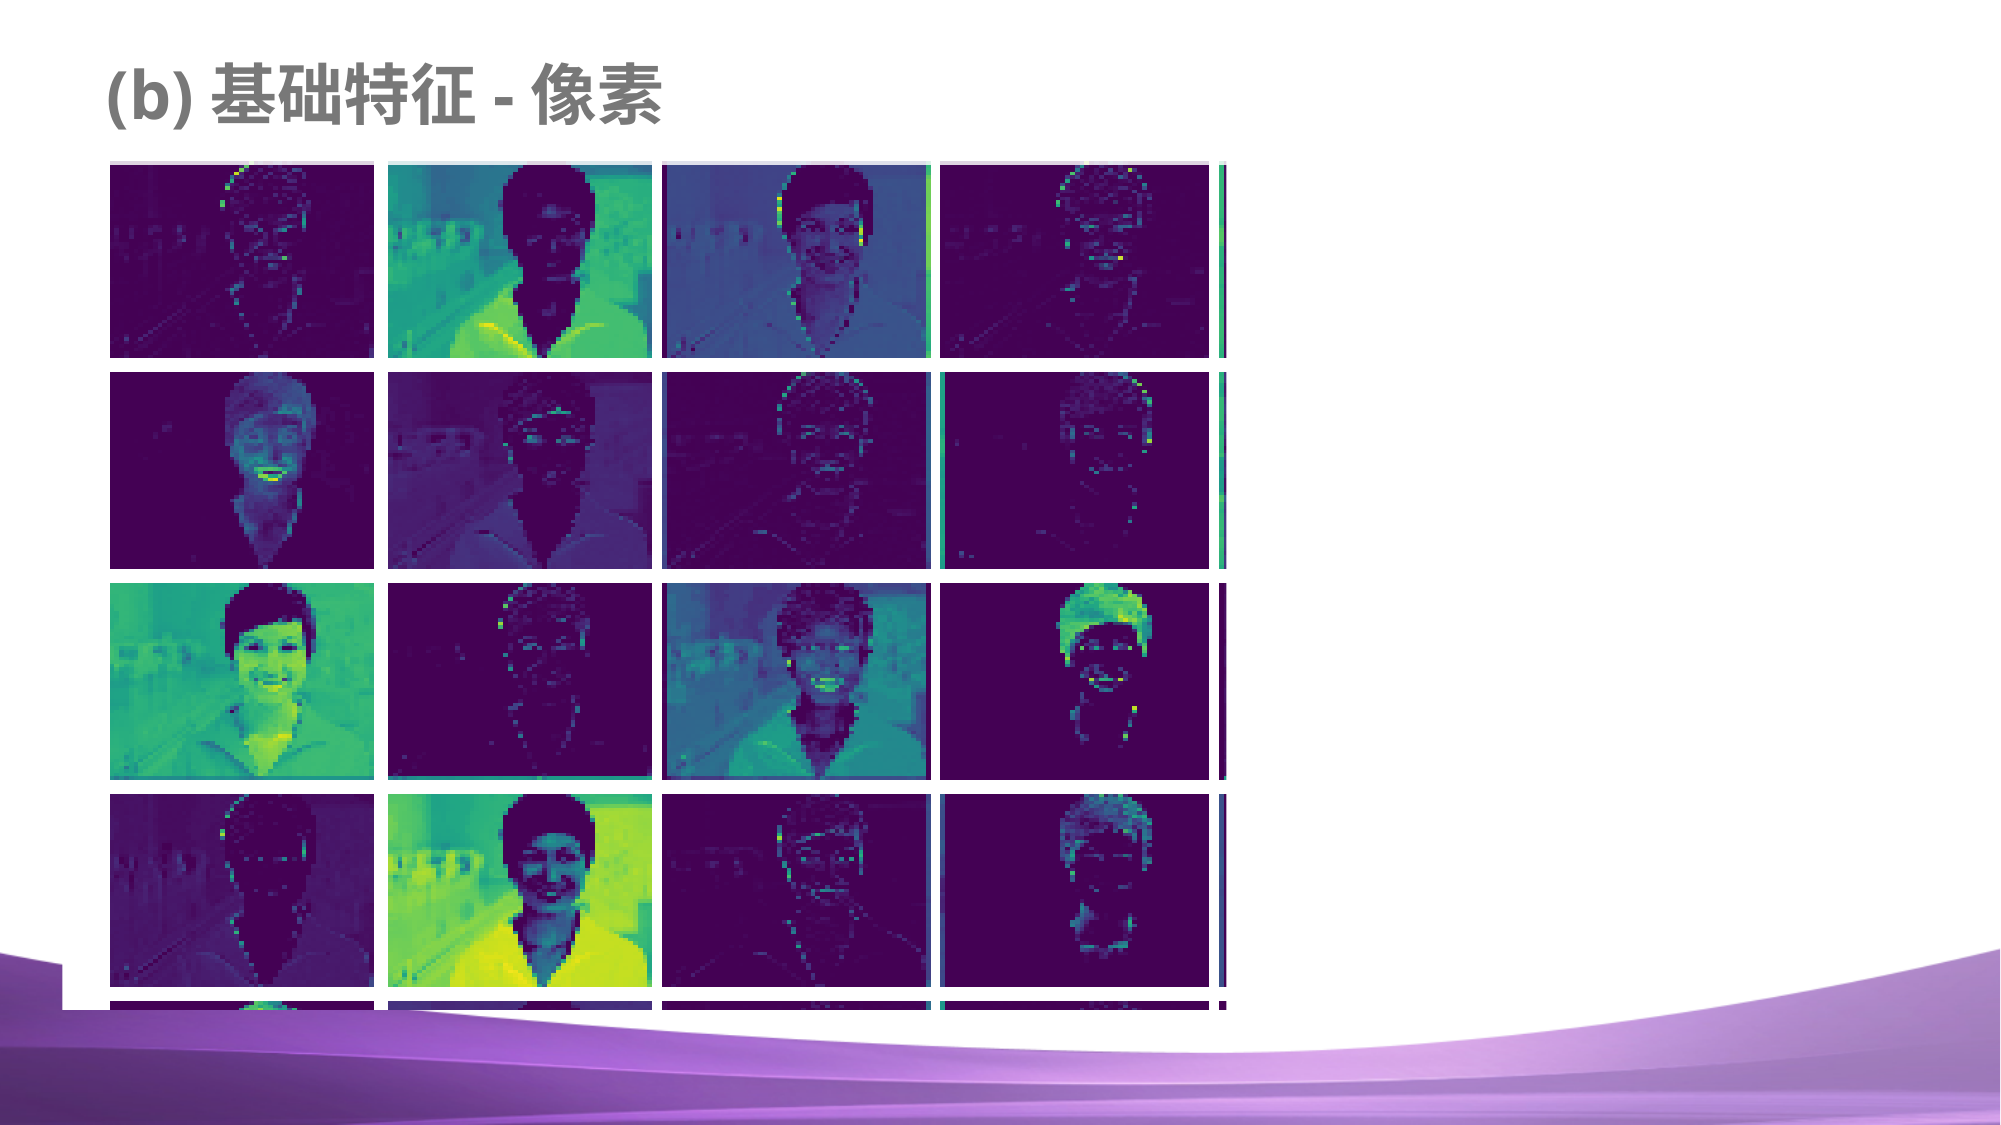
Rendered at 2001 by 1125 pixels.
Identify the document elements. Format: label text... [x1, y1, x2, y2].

title (b)基础特征-像素 [91, 26, 1906, 142]
picture [0, 157, 2001, 1125]
